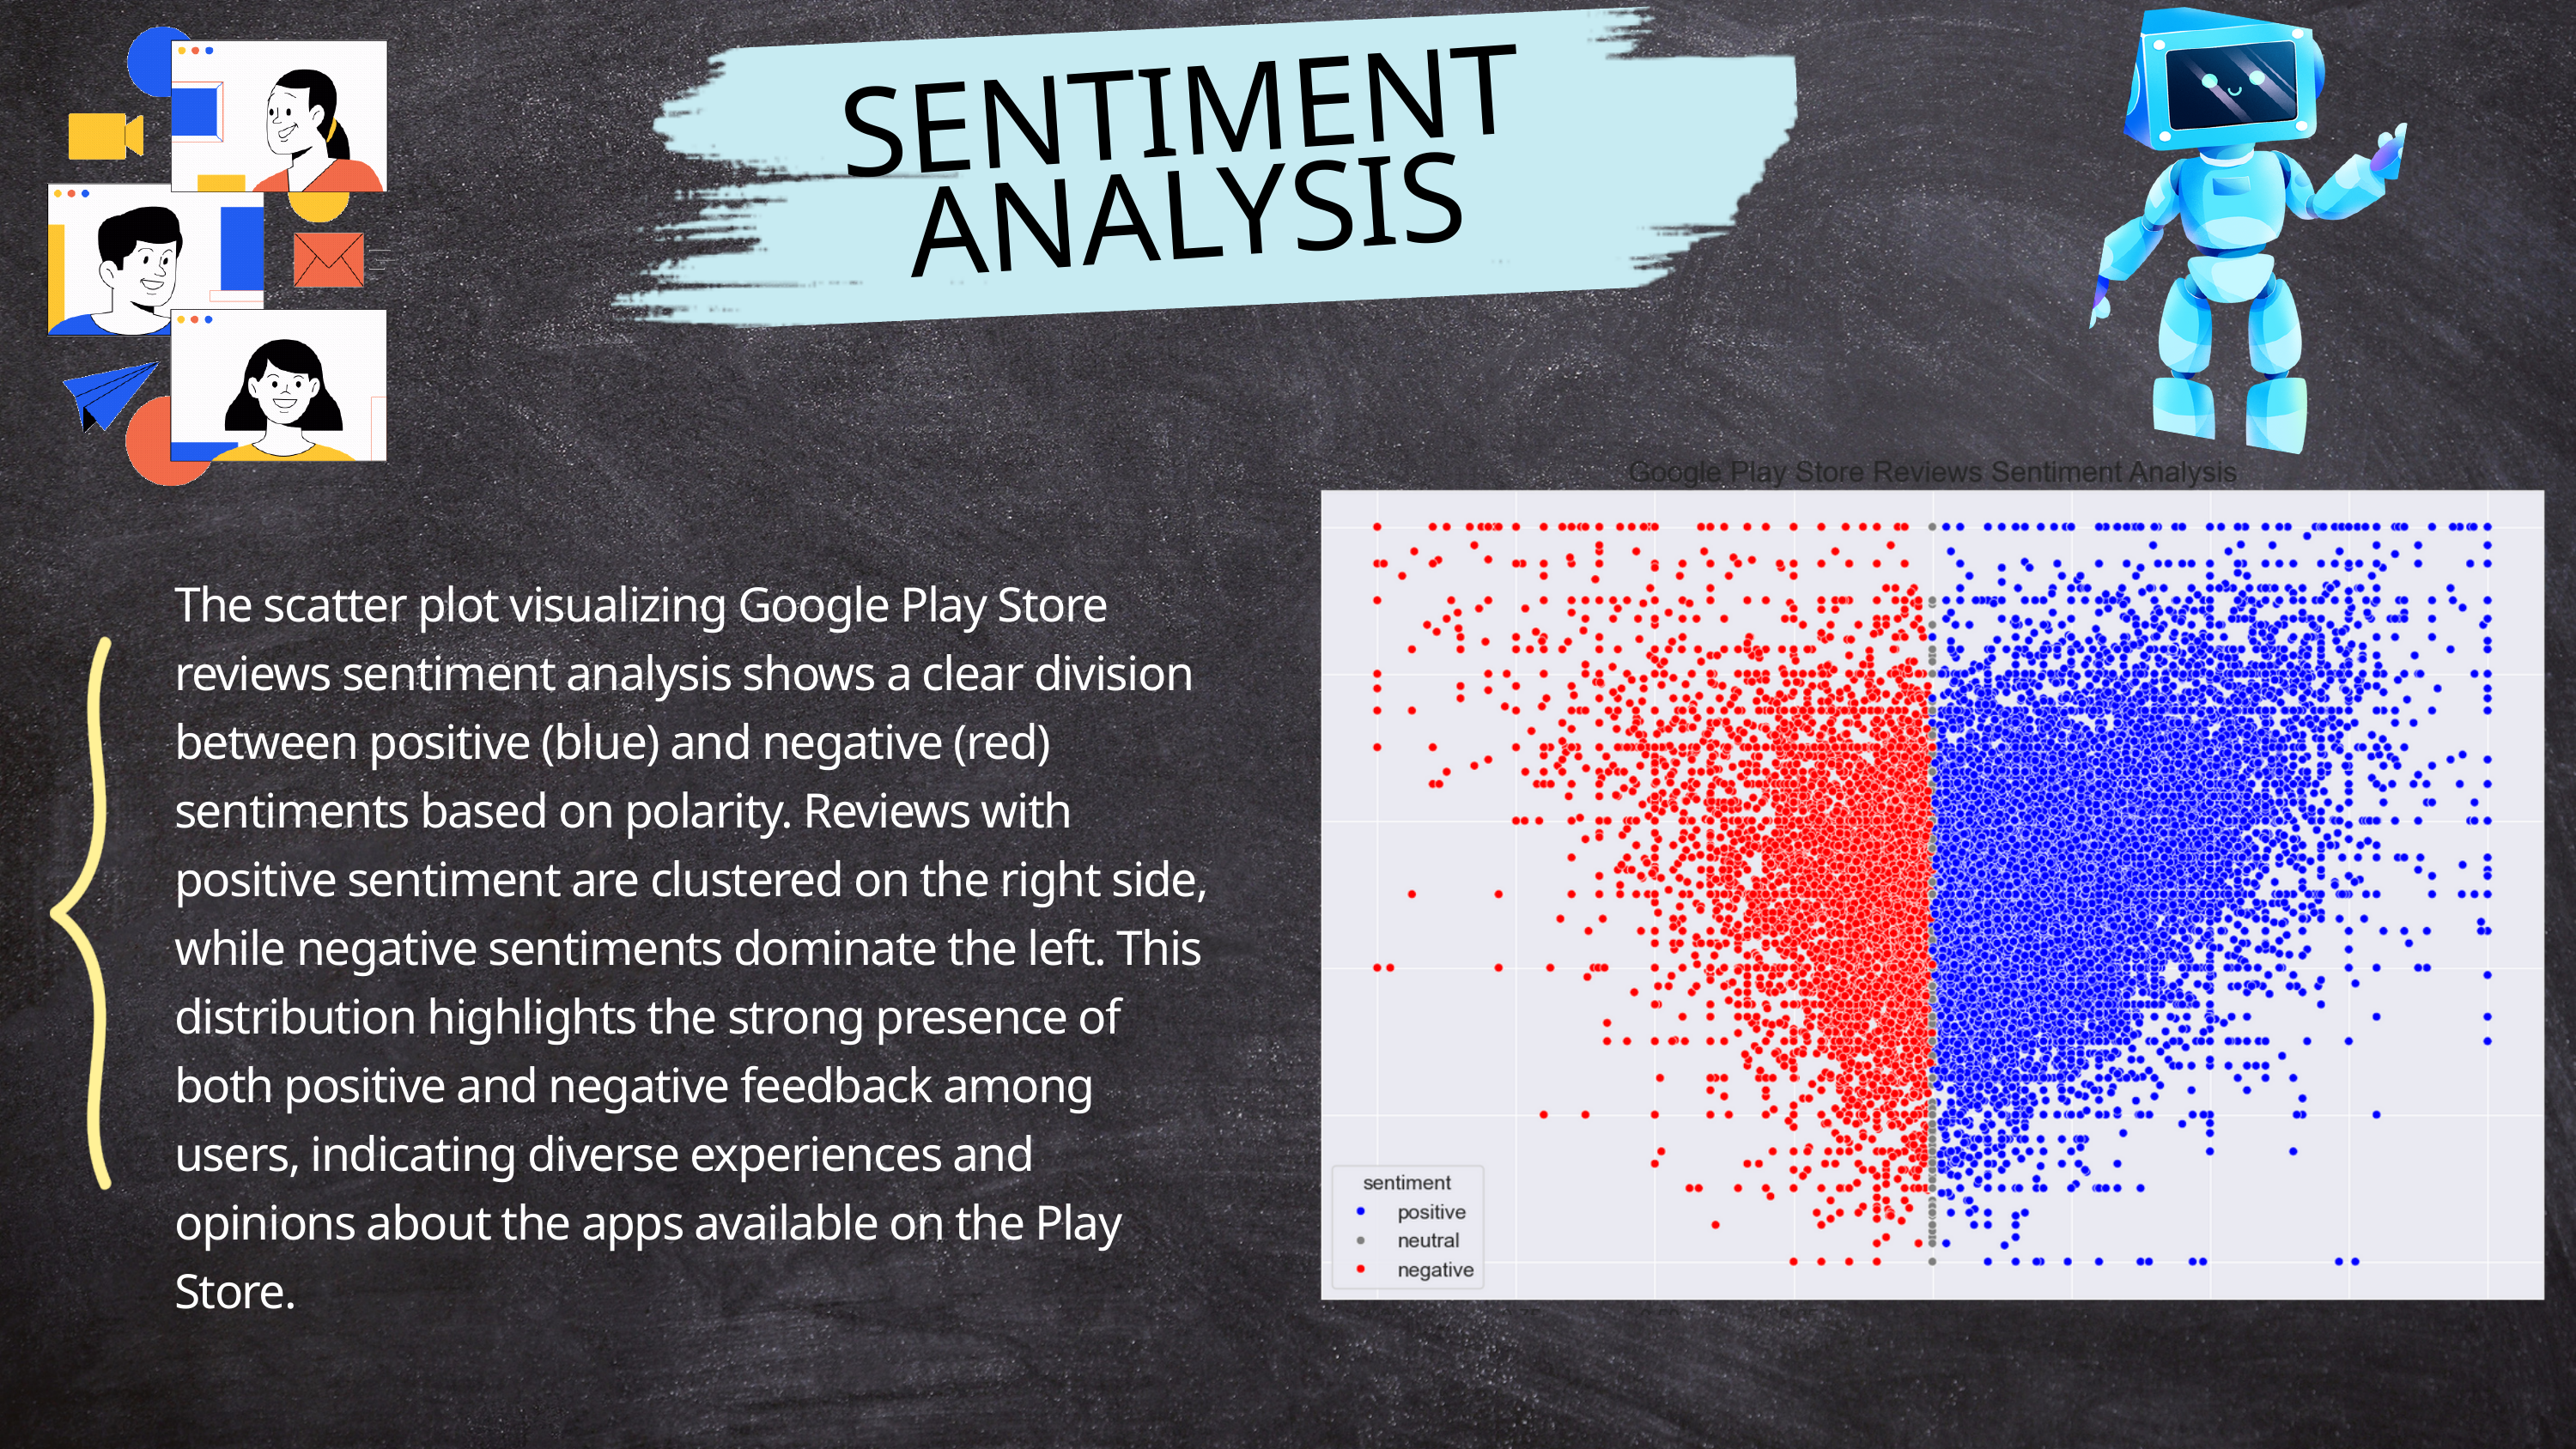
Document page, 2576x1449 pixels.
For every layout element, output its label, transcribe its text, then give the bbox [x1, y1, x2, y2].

text_box [2074, 0, 2421, 451]
picture [37, 21, 417, 508]
text_box The scatter plot visualizing Google Play Store reviews sentiment analysis shows a clear division between positive (blue) and negative (red) sentiments based on polarity. Reviews with positive sentiment are clustered on the right side, while negative sentiments dominate the left. This distribution highlights the strong presence of both positive and negative feedback among users, indicating diverse experiences and opinions about the apps available on the Play Store. [174, 562, 1209, 1319]
text_box [50, 633, 114, 1194]
text_box [0, 0, 2576, 1449]
text_box [599, 0, 1806, 334]
text_box [1309, 451, 2553, 1315]
text_box SENTIMENT ANALYSIS [722, 45, 1648, 314]
